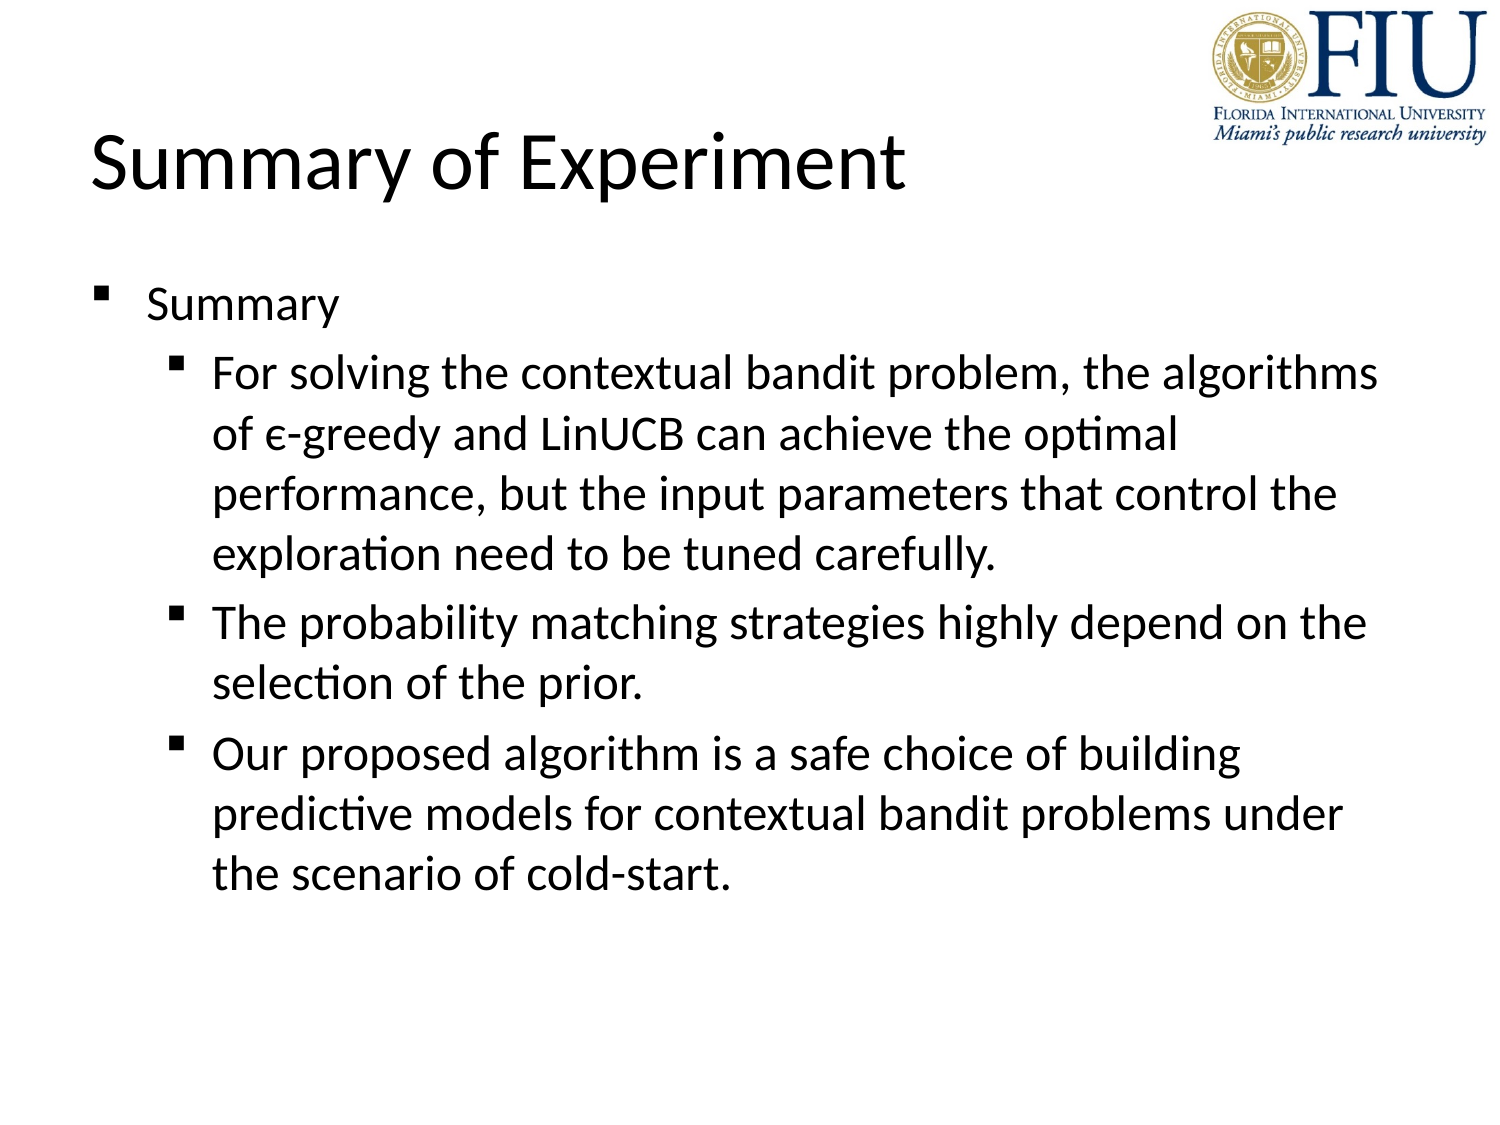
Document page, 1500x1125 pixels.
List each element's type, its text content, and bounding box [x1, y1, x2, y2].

list Summary For solving the contextual bandit problem, the algorithms of є-greedy and LinUCB can achieve the optimal performance, but the input parameters that control the exploration need to be tuned carefully. The probability matching strategies highly depend on the selection of the prior. Our proposed algorithm is a safe choice of building predictive models for contextual bandit problems under the scenario of cold-start. [75, 262, 1425, 1005]
title Summary of Experiment [75, 62, 1188, 250]
picture [1200, 0, 1500, 150]
